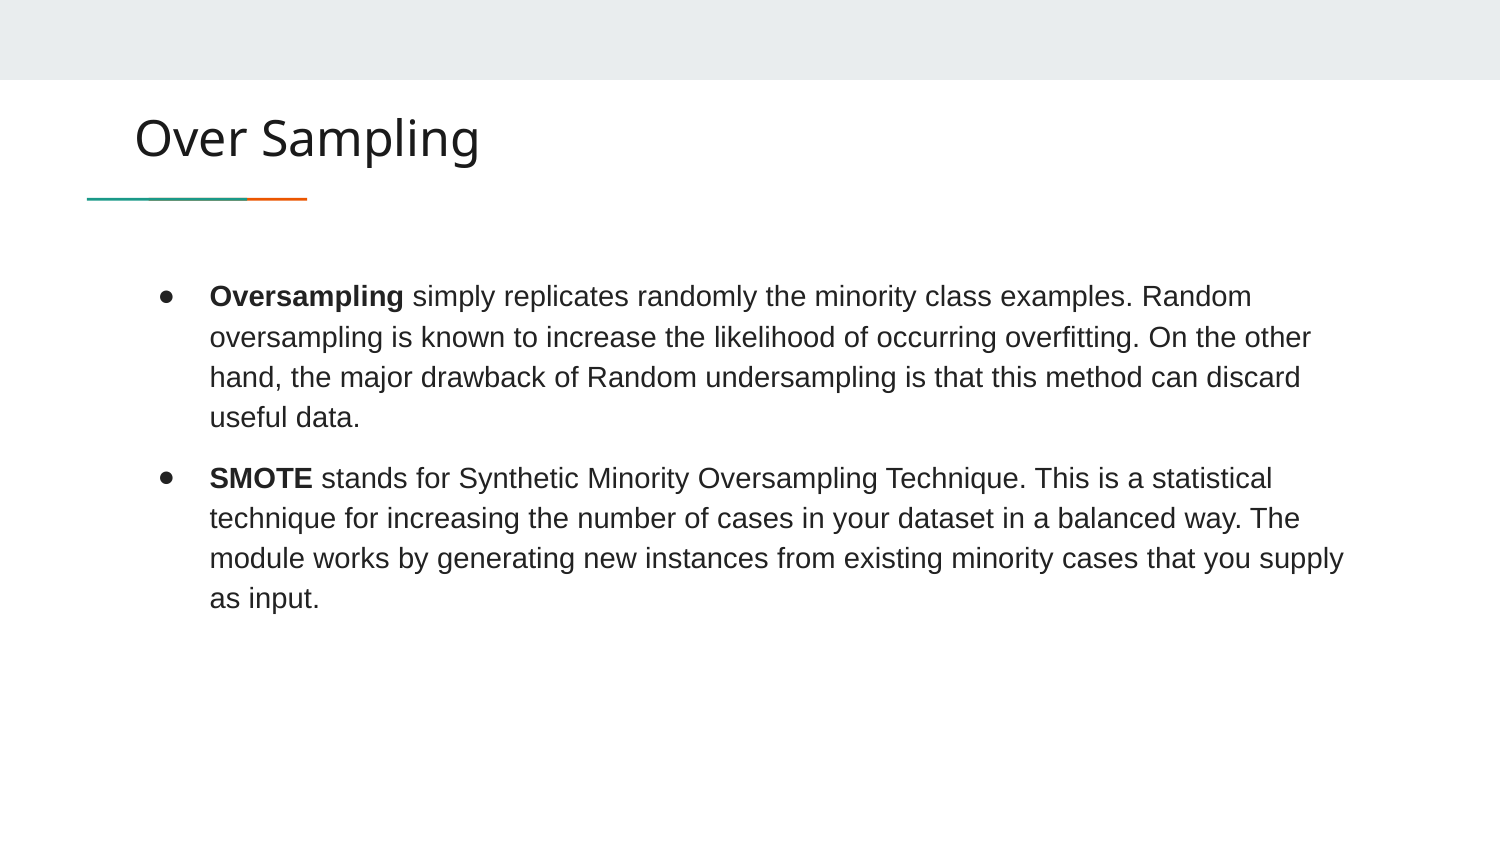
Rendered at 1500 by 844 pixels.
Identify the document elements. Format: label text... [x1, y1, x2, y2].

list Oversampling simply replicates randomly the minority class examples. Random oversampling is known to increase the likelihood of occurring overfitting. On the other hand, the major drawback of Random undersampling is that this method can discard useful data. SMOTE stands for Synthetic Minority Oversampling Technique. This is a statistical technique for increasing the number of cases in your dataset in a balanced way. The module works by generating new instances from existing minority cases that you supply as input. [119, 257, 1381, 693]
title Over Sampling [119, 91, 1381, 180]
